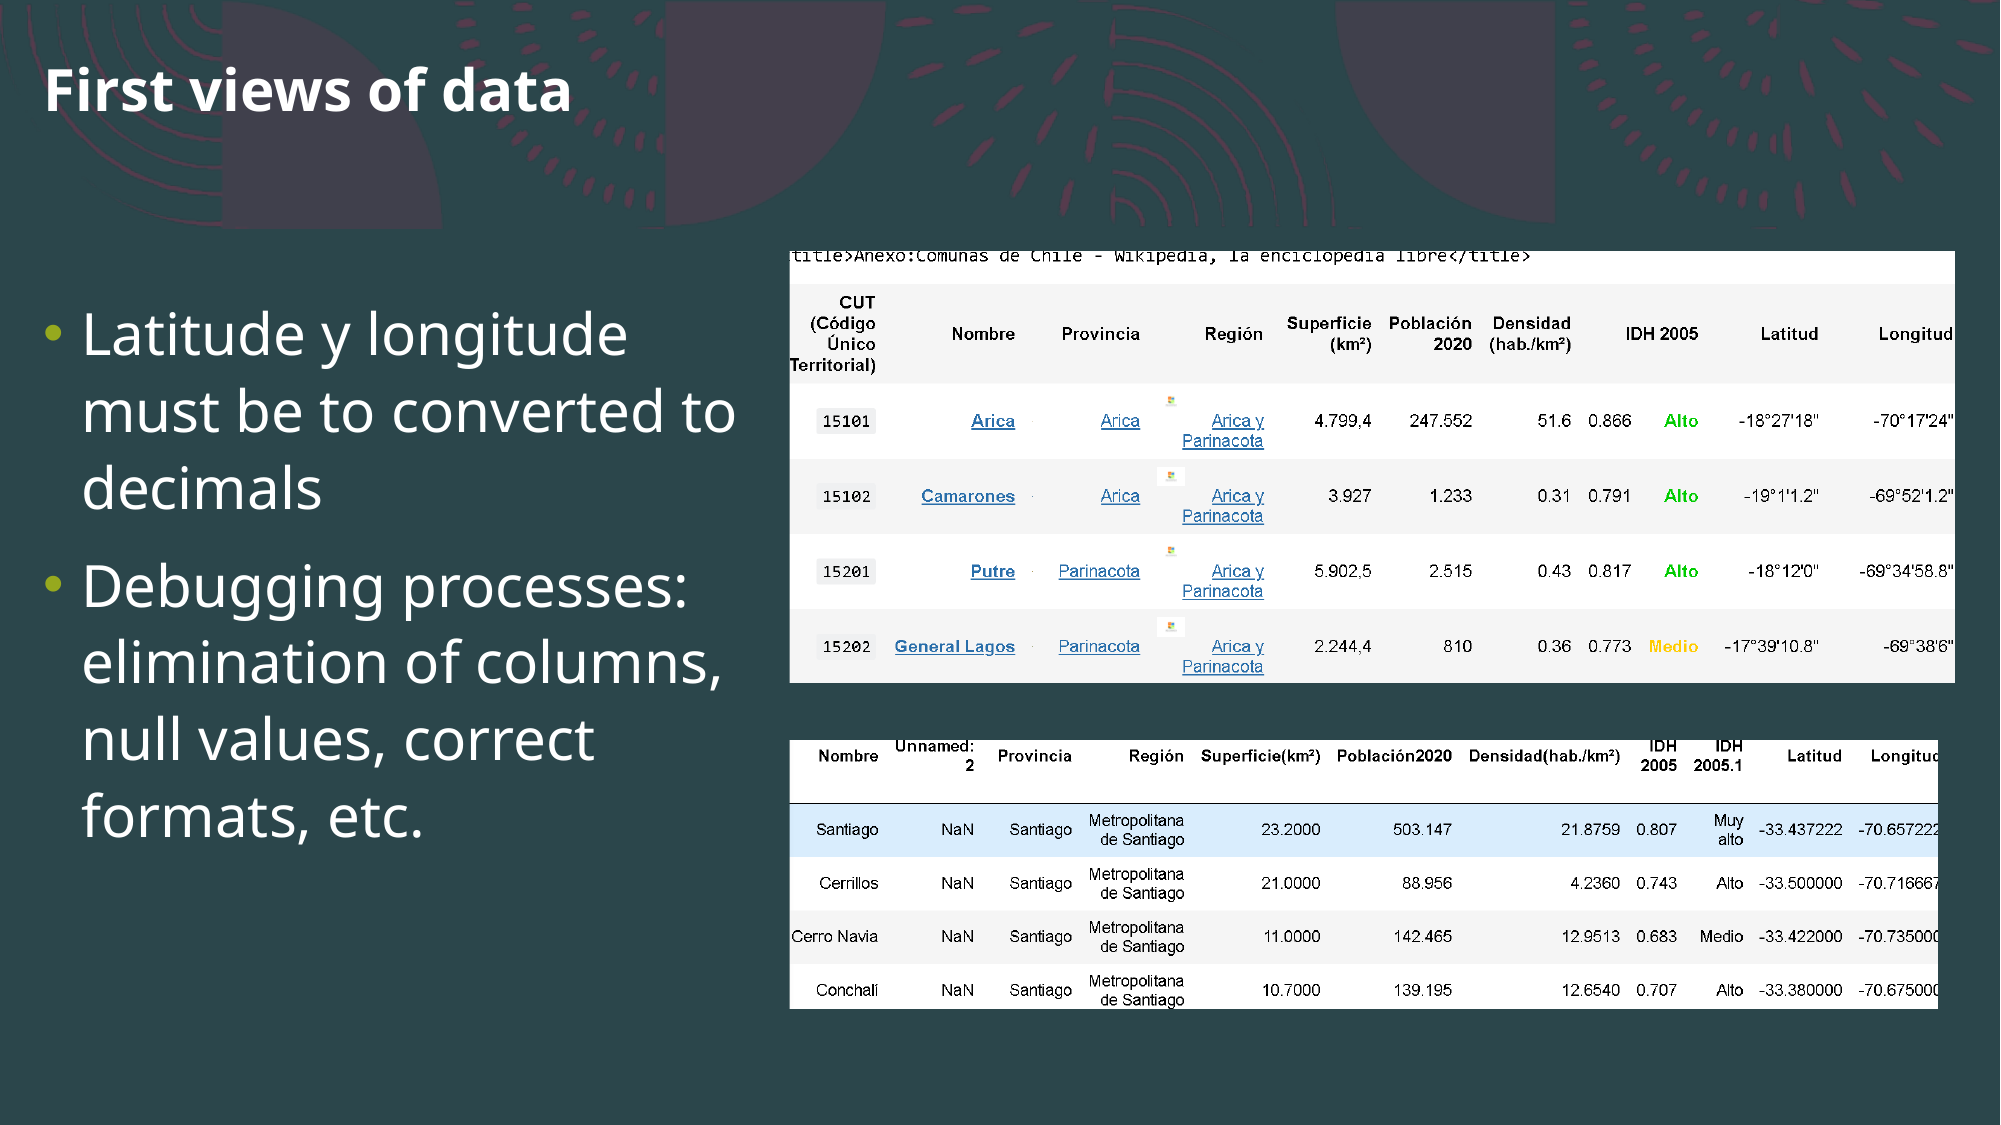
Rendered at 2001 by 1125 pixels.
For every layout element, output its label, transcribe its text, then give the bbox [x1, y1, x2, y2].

list Latitude y longitude must be to converted to decimals Debugging processes: elimination of columns, null values, correct formats, etc. [29, 283, 790, 972]
picture [789, 251, 1955, 683]
title First views of data [29, 34, 1754, 143]
picture [789, 740, 1938, 1009]
